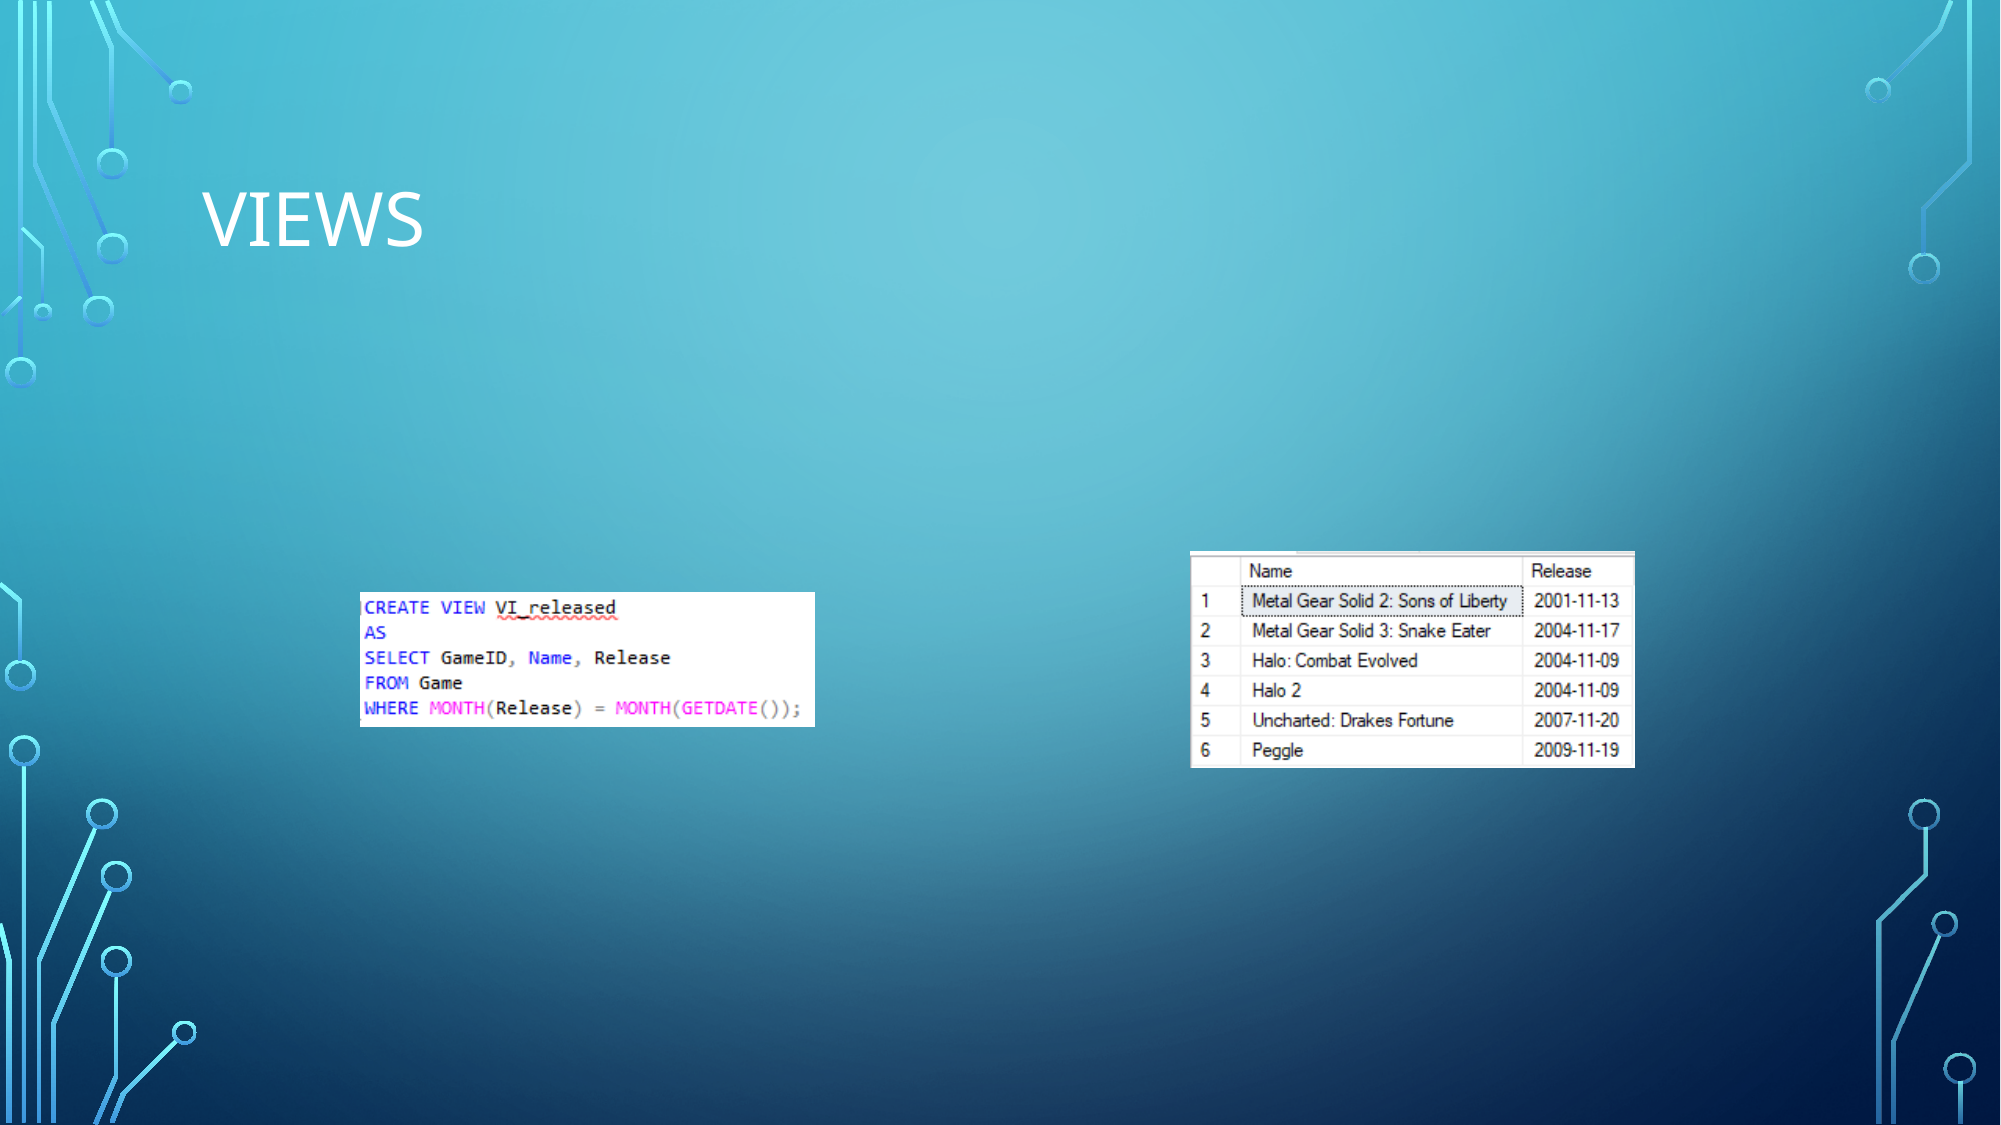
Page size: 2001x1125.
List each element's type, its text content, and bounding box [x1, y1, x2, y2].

title VIEWS [187, 101, 1813, 344]
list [359, 591, 815, 727]
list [1190, 551, 1635, 768]
